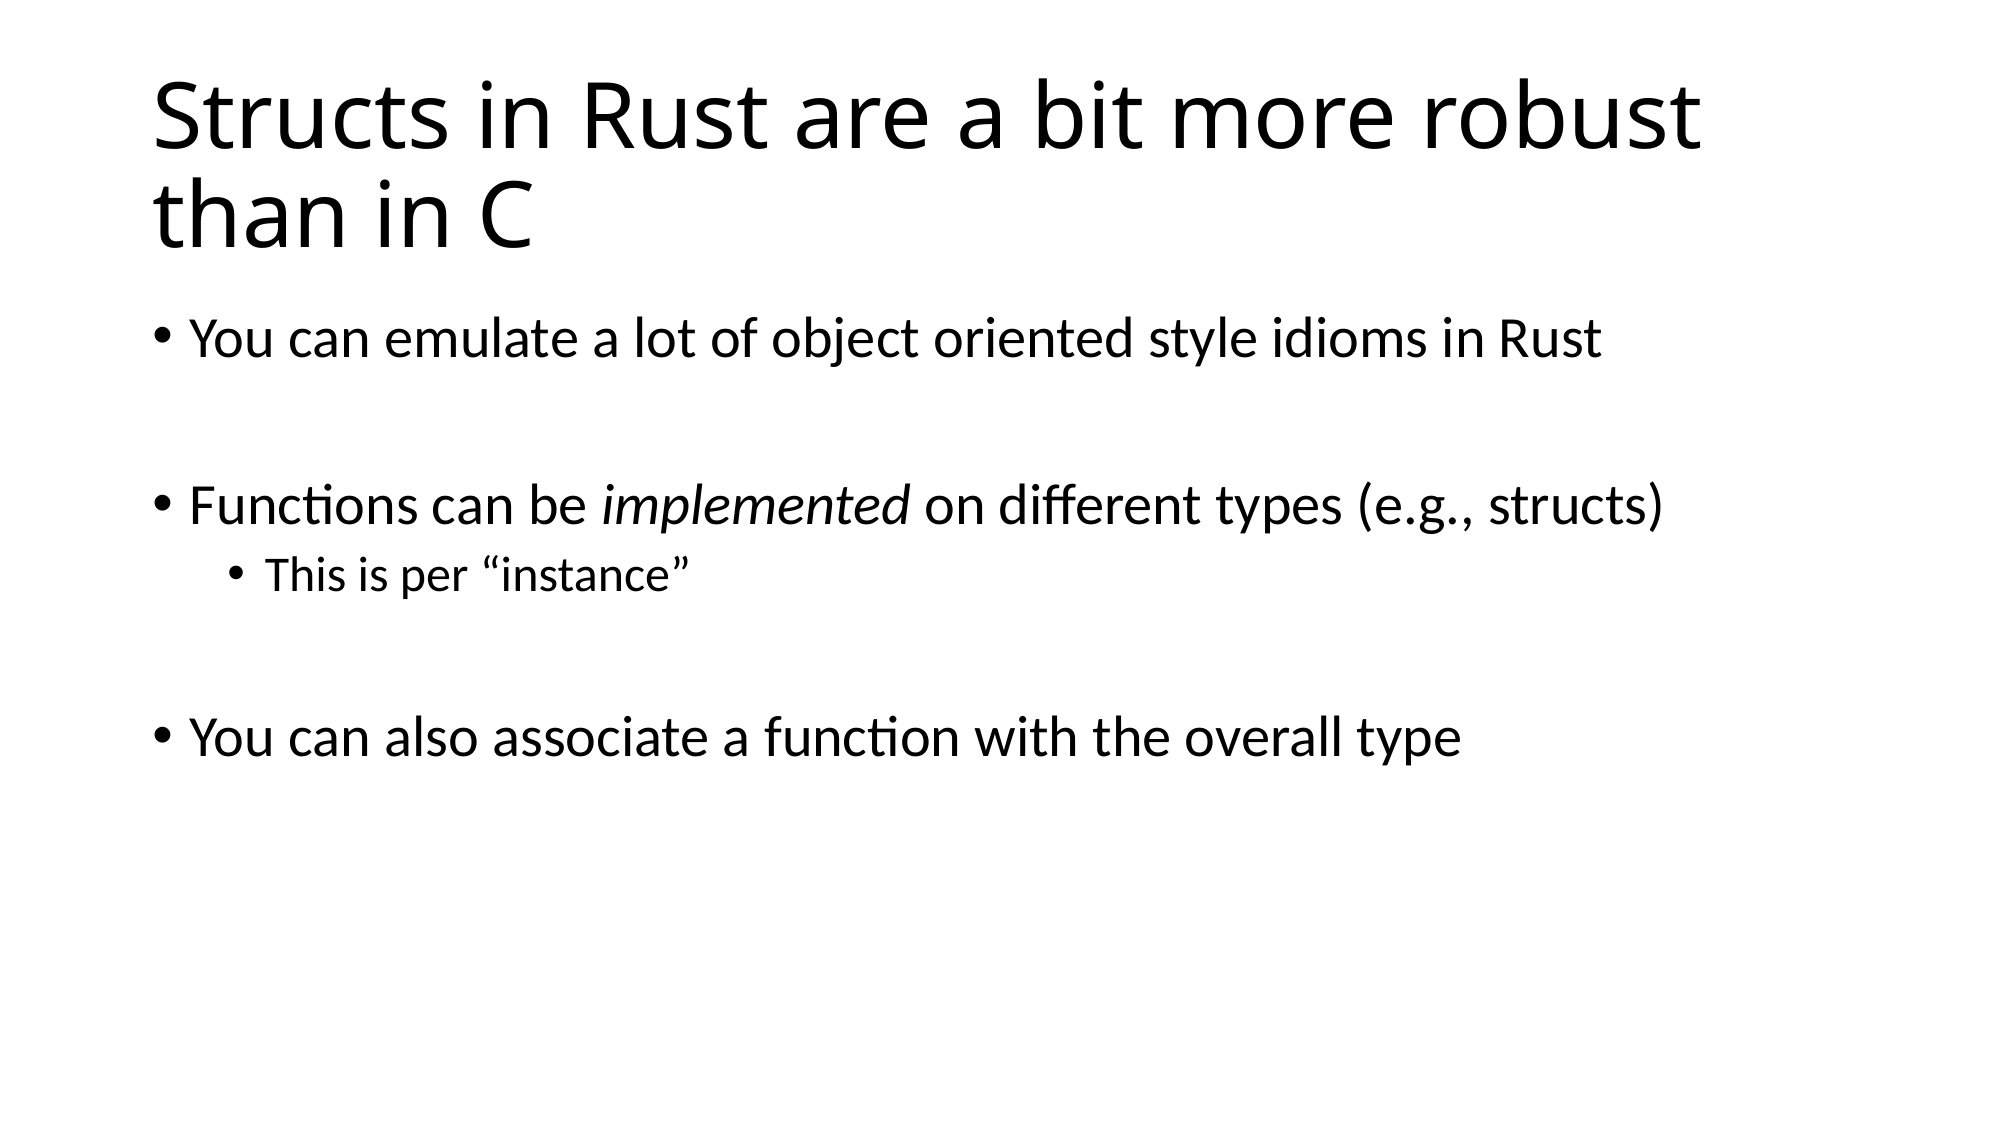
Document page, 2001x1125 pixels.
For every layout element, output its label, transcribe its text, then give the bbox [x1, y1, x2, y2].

title Structs in Rust are a bit more robust than in C [137, 59, 1863, 278]
list You can emulate a lot of object oriented style idioms in Rust Functions can be implemented on different types (e.g., structs) This is per “instance” You can also associate a function with the overall type E.g., String::from() [137, 299, 1863, 1014]
